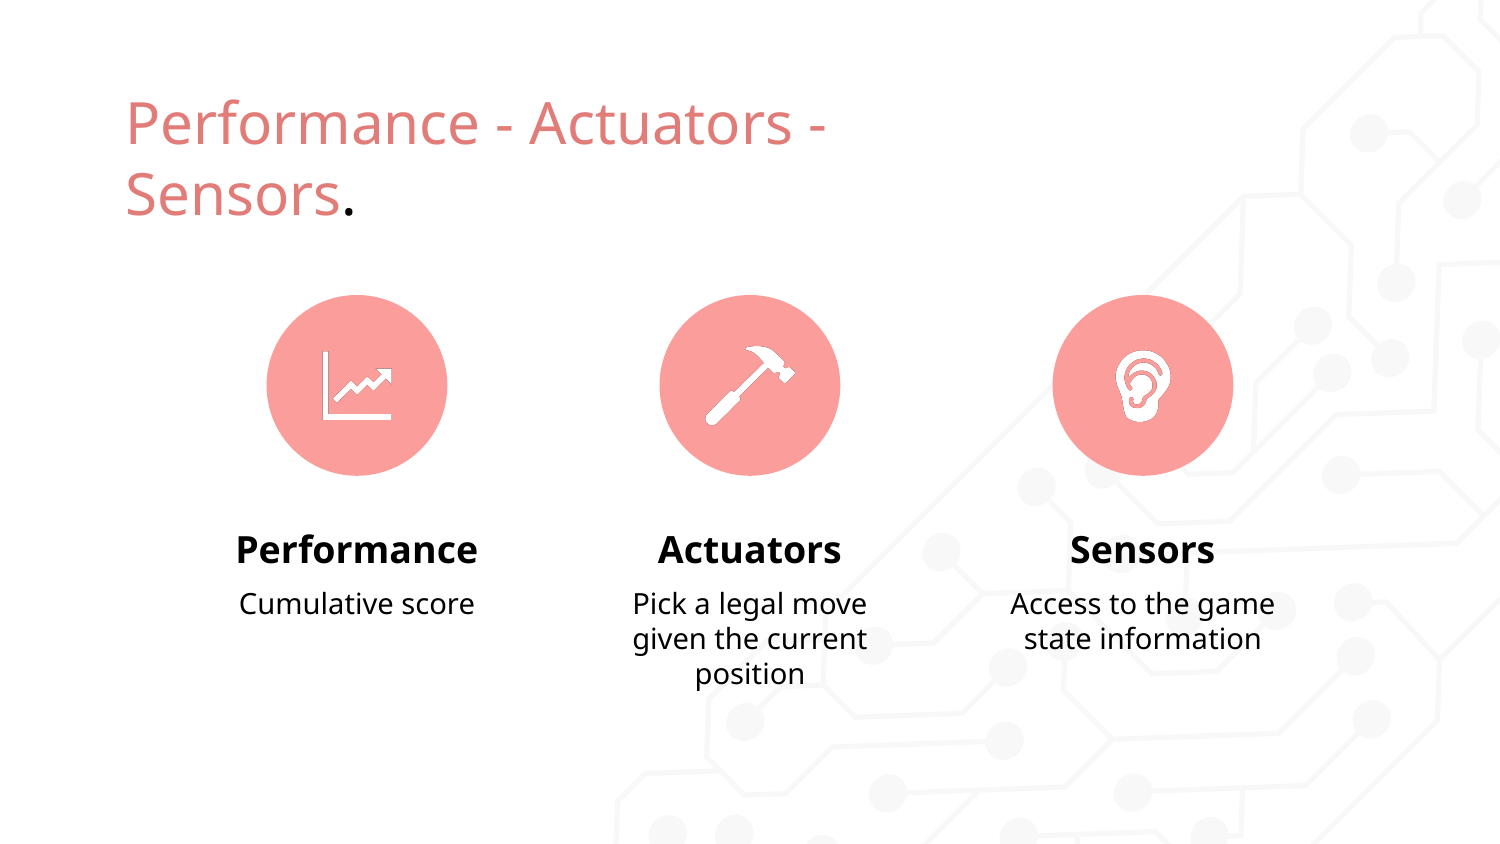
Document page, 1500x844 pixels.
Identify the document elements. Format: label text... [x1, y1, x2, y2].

subtitle Pick a legal move given the current position [590, 570, 910, 665]
text_box [659, 294, 841, 476]
picture [308, 336, 406, 434]
subtitle Access to the game state information [983, 570, 1303, 665]
text_box [266, 294, 448, 476]
title Sensors [983, 500, 1303, 570]
text_box [1052, 294, 1234, 476]
title Performance [197, 500, 517, 570]
picture [701, 336, 799, 434]
title Actuators [590, 500, 910, 570]
picture [1094, 336, 1192, 434]
subtitle Cumulative score [197, 570, 517, 665]
title Performance - Actuators - Sensors. [110, 71, 970, 166]
